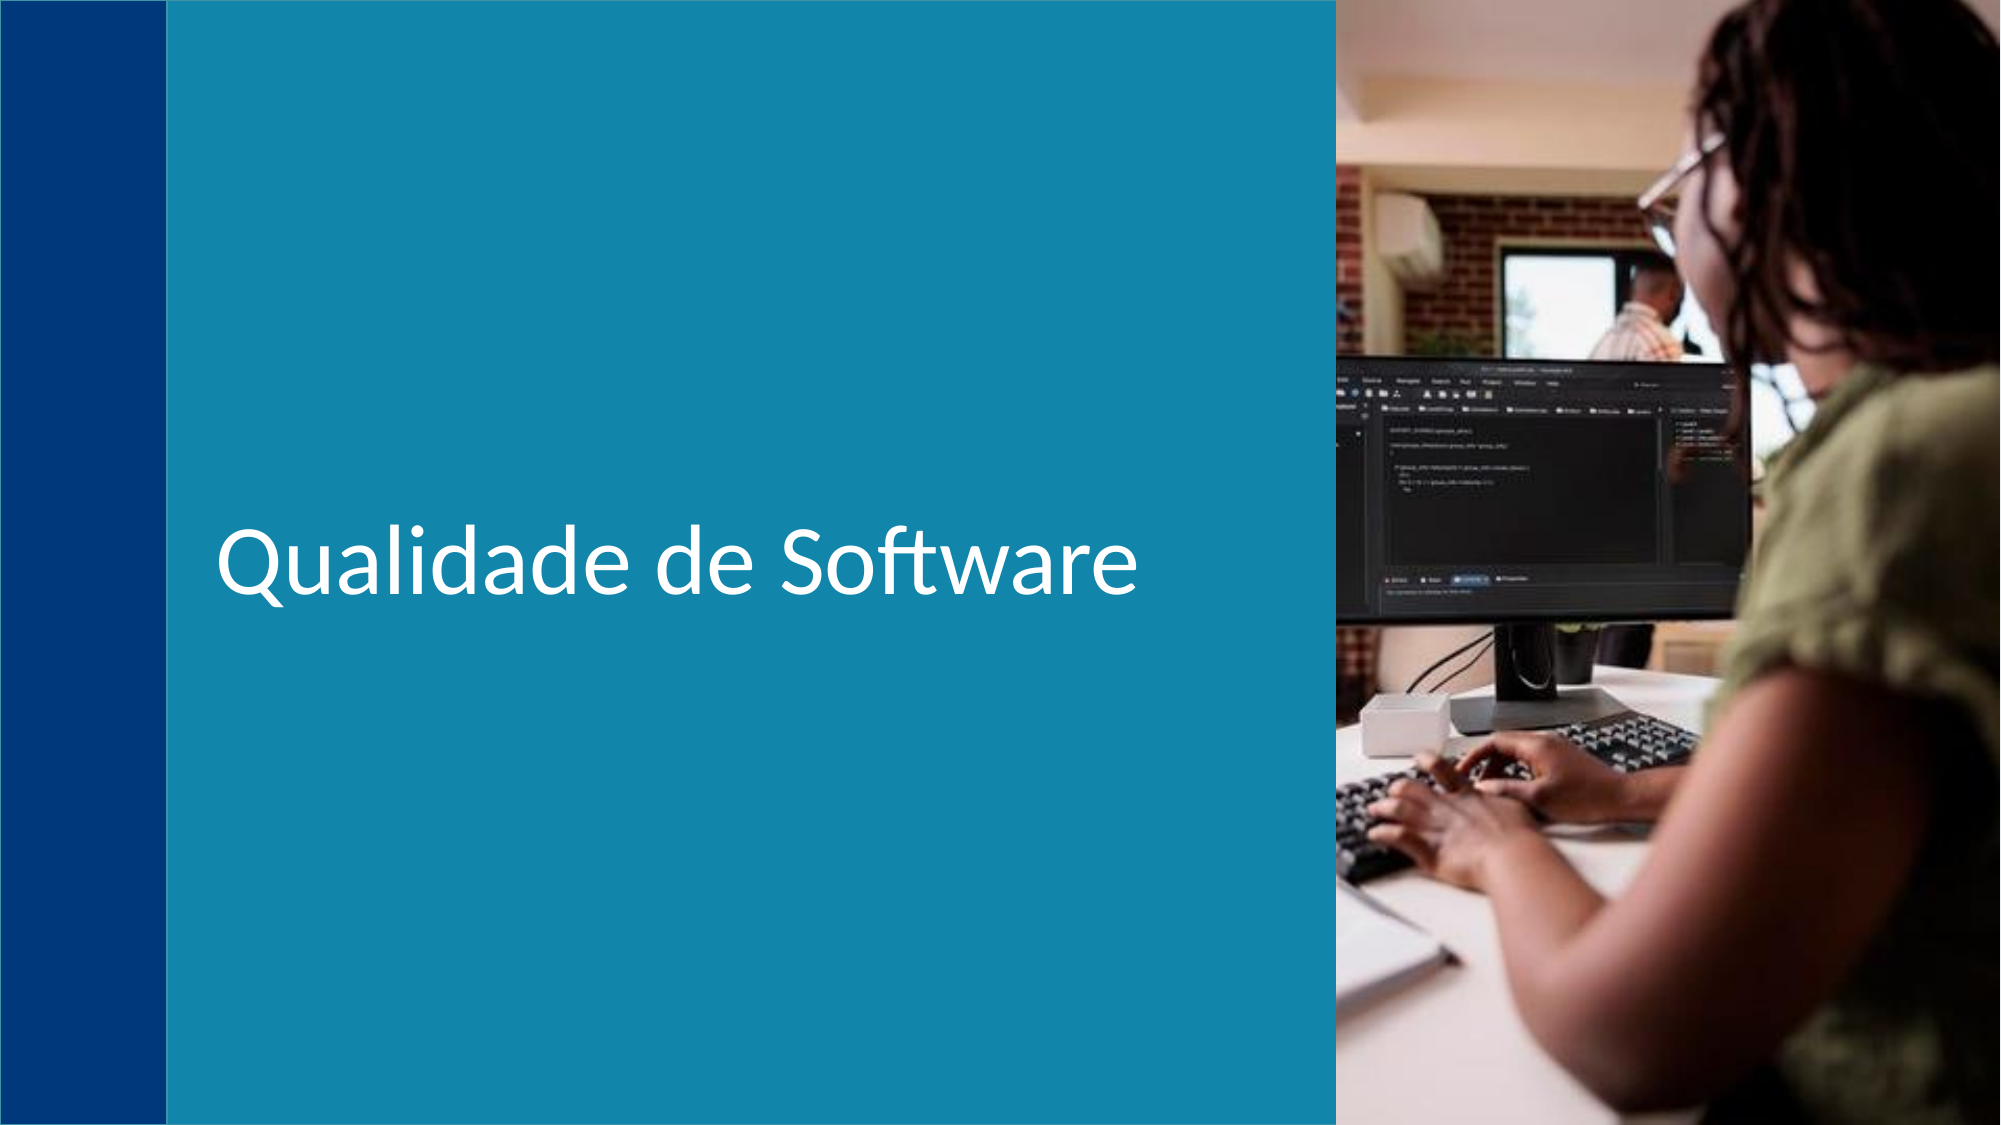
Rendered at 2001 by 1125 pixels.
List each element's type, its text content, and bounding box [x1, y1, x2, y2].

list Qualidade de Software [201, 495, 1336, 630]
picture [1336, 0, 2000, 1125]
